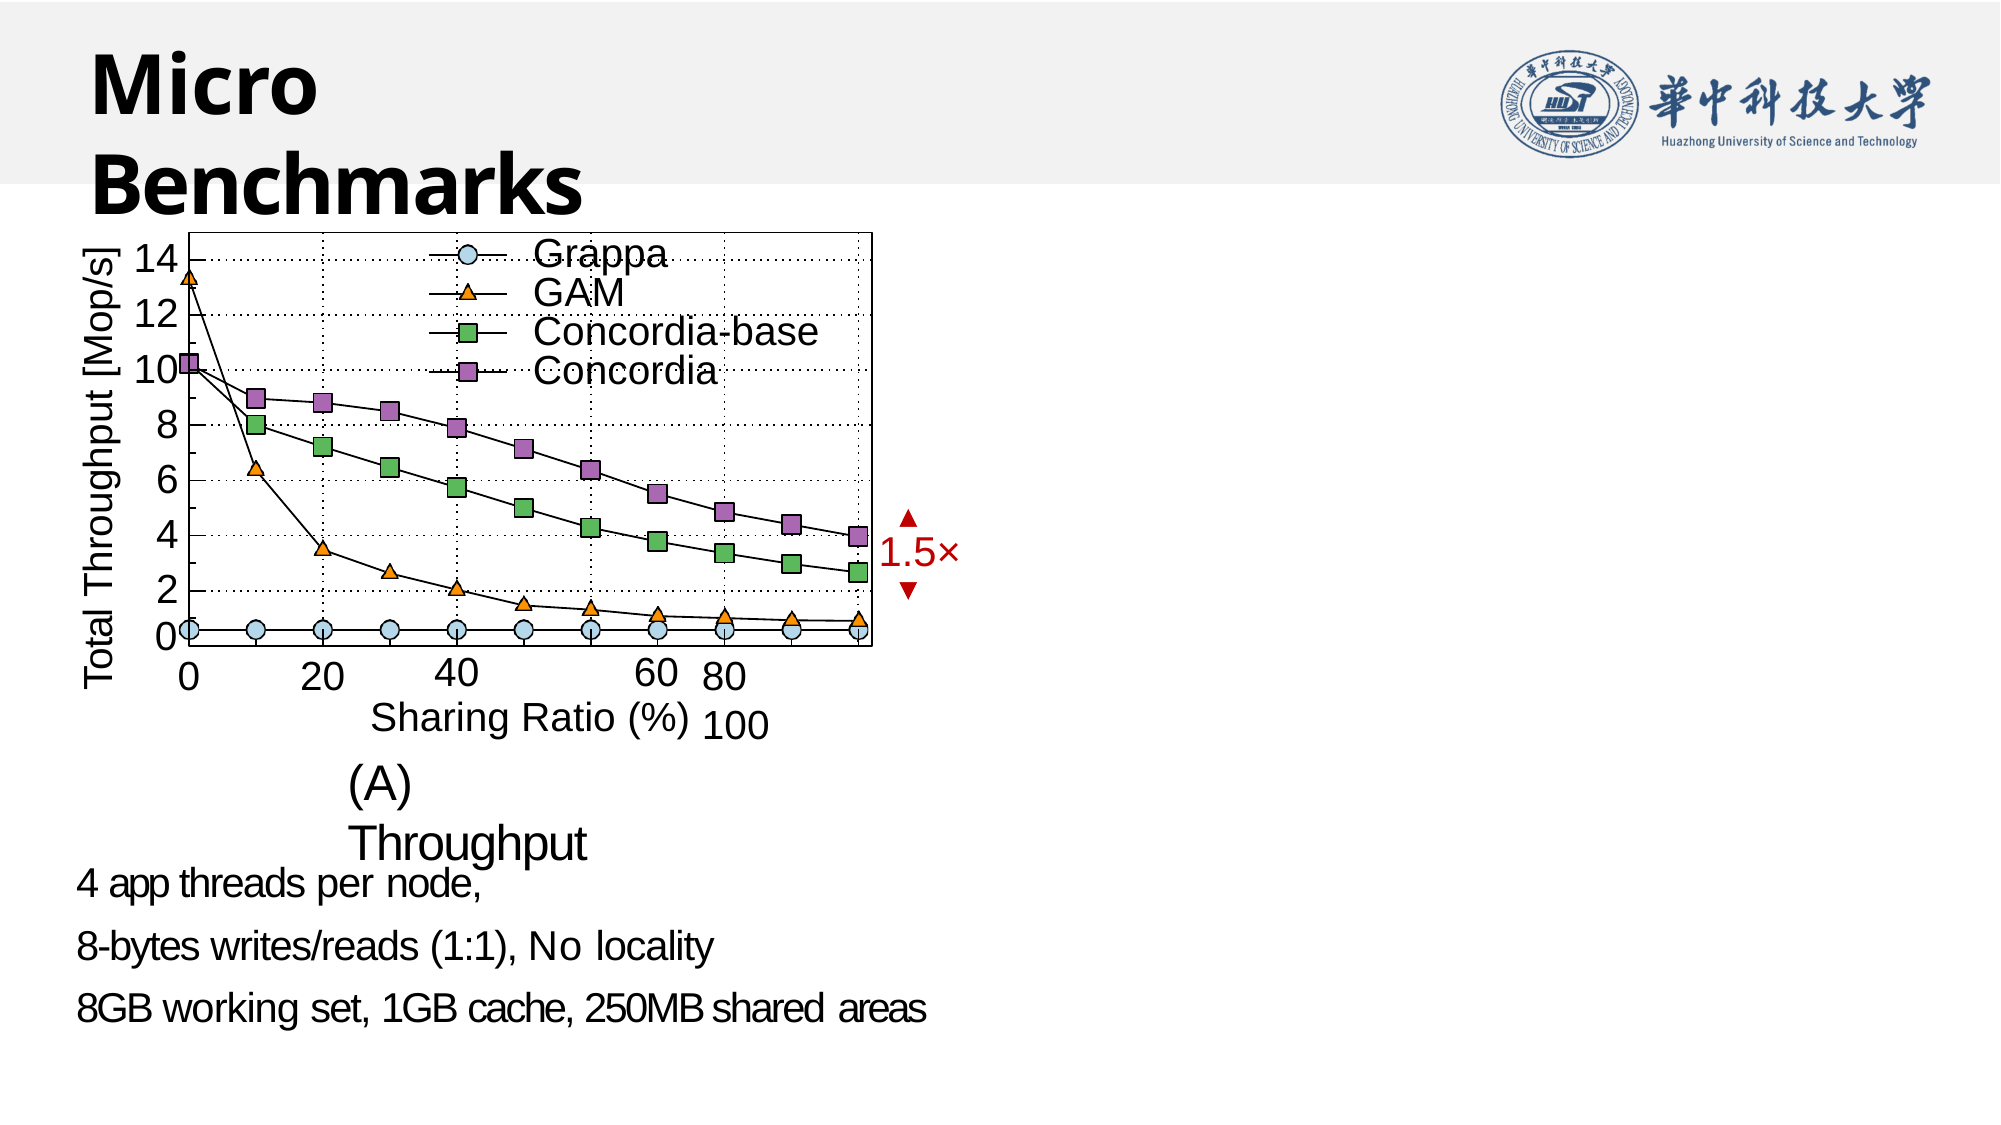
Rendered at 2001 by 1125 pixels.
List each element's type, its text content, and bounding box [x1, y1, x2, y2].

text_box Total Throughput [Mop/s] [78, 239, 124, 693]
text_box 40 60 Sharing Ratio (%) [368, 656, 693, 740]
text_box 14 12 10 8 6 4 2 [130, 223, 180, 612]
text_box 80 100 [699, 655, 878, 748]
title Micro Benchmarks [86, 29, 770, 232]
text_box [178, 231, 185, 647]
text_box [187, 231, 970, 647]
text_box (A) Throughput [345, 747, 663, 857]
picture [1487, 24, 1948, 180]
text_box 0 0 [152, 615, 203, 699]
text_box 4 app threads per node, 8-bytes writes/reads (1:1), No locality 8GB working set, 1GB cache, 250MB shared areas [73, 857, 929, 1031]
text_box 20 [298, 656, 348, 699]
